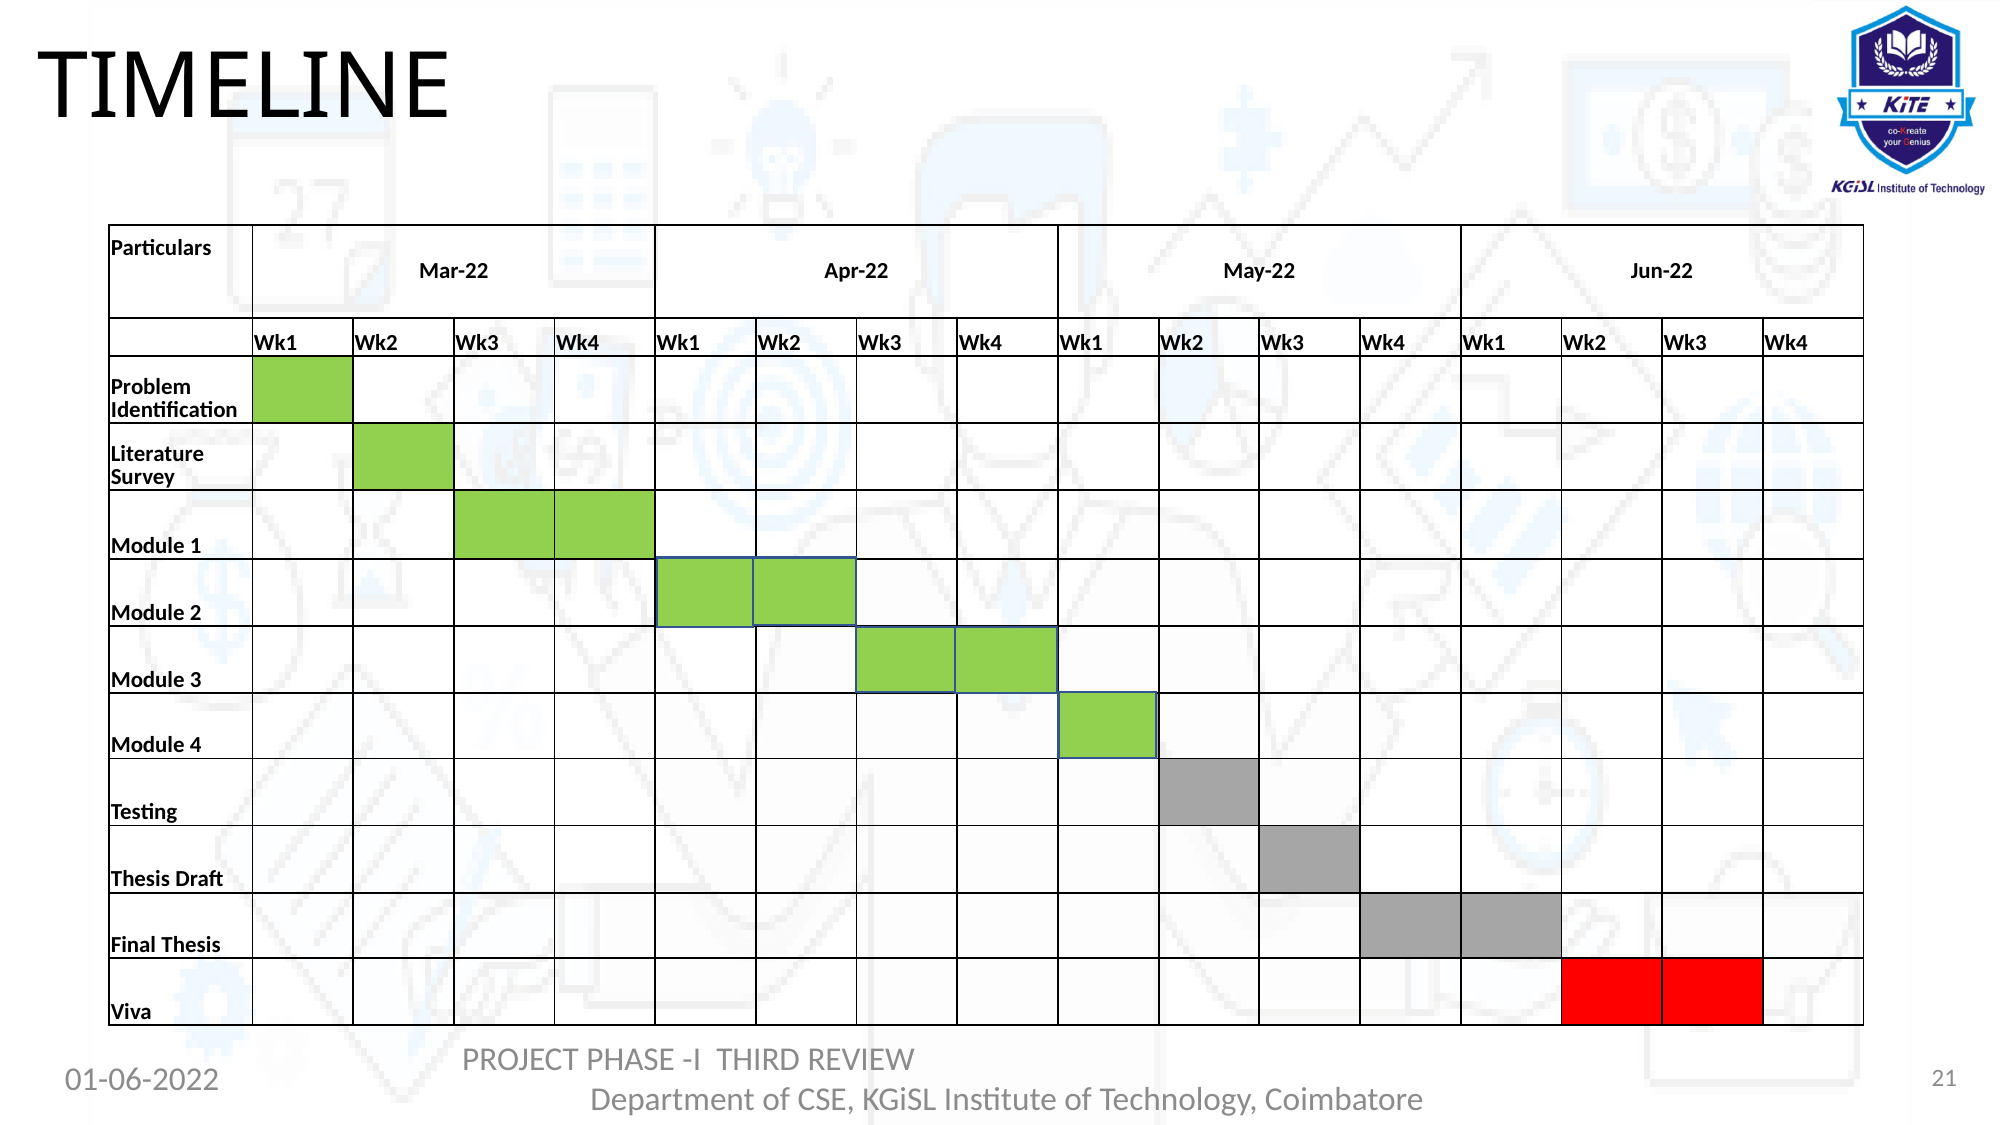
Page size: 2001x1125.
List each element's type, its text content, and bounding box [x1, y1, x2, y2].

table_cell [1663, 759, 1762, 825]
text_box [1057, 691, 1157, 759]
table_cell Wk2 [757, 319, 856, 355]
table_cell [455, 759, 554, 825]
table_cell [253, 424, 352, 489]
table_cell [1764, 826, 1863, 892]
table_cell [857, 424, 956, 489]
table_cell Wk2 [354, 319, 453, 355]
table_cell [1361, 424, 1460, 489]
table_cell [555, 424, 654, 489]
table_cell [1059, 491, 1158, 558]
table_cell Module 4 [110, 694, 252, 758]
table_cell [1562, 894, 1661, 957]
table_cell Wk3 [1663, 319, 1762, 355]
table_cell [757, 826, 856, 892]
text_box [855, 626, 954, 693]
table_cell [1663, 491, 1762, 558]
table_cell [958, 759, 1057, 825]
table_cell [1260, 424, 1359, 489]
table_cell Problem Identification [110, 357, 252, 422]
table_cell [1764, 627, 1863, 692]
table_cell [1764, 759, 1863, 825]
table_cell [1059, 424, 1158, 489]
table_cell [1663, 826, 1762, 892]
table_cell Wk4 [1764, 319, 1863, 355]
table_cell [857, 894, 956, 957]
table_cell [1562, 357, 1661, 422]
table_cell [958, 491, 1057, 558]
table_cell [1462, 894, 1561, 957]
table_cell [555, 959, 654, 1024]
table_cell [253, 491, 352, 558]
table_cell [455, 357, 554, 422]
table_cell [1562, 959, 1661, 1024]
table_cell [1059, 357, 1158, 422]
table_cell [1562, 694, 1661, 758]
table_cell [857, 826, 956, 892]
table_cell [1160, 560, 1258, 625]
table_cell [1764, 894, 1863, 957]
table_cell Thesis Draft [110, 826, 252, 892]
table_cell [656, 759, 755, 825]
table_cell [1361, 357, 1460, 422]
table_cell [354, 694, 453, 758]
table_cell [1260, 694, 1359, 758]
table_cell [1462, 627, 1561, 692]
table_cell [1059, 560, 1158, 625]
table_cell [1160, 894, 1258, 957]
table_cell Wk1 [1462, 319, 1561, 355]
table_cell [1462, 357, 1561, 422]
table_cell [1663, 894, 1762, 957]
table_cell [1663, 694, 1762, 758]
table_cell [1764, 357, 1863, 422]
table_cell [555, 694, 654, 758]
table_cell [354, 826, 453, 892]
table_cell Wk3 [455, 319, 554, 355]
table_cell Module 1 [110, 491, 252, 558]
table_cell [1059, 627, 1158, 692]
table_cell [555, 759, 654, 825]
table_cell Module 3 [110, 627, 252, 692]
table_cell [1361, 759, 1460, 825]
table_cell [455, 959, 554, 1024]
table_cell [1663, 560, 1762, 625]
table_header Particulars [110, 226, 252, 317]
table_cell [958, 424, 1057, 489]
table_cell Wk2 [1160, 319, 1258, 355]
table_cell [1260, 959, 1359, 1024]
table_cell [354, 627, 453, 692]
table_cell [1361, 959, 1460, 1024]
table_cell [455, 627, 554, 692]
table_cell [1462, 759, 1561, 825]
title TIMELINE [22, 18, 1748, 157]
table_cell [1562, 424, 1661, 489]
table_cell [555, 826, 654, 892]
table_cell [354, 894, 453, 957]
table_cell [1663, 959, 1762, 1024]
table_cell [1663, 627, 1762, 692]
table_cell [857, 694, 956, 758]
table_cell [1361, 694, 1460, 758]
table_cell [1260, 560, 1359, 625]
table_cell [1764, 959, 1863, 1024]
table_cell [1562, 560, 1661, 625]
table_cell Module 2 [110, 560, 252, 625]
table_cell [757, 759, 856, 825]
table_cell [656, 694, 755, 758]
table_cell [1260, 826, 1359, 892]
table_cell [253, 959, 352, 1024]
table_cell [1462, 826, 1561, 892]
table_cell [1160, 826, 1258, 892]
table_cell Wk3 [1260, 319, 1359, 355]
table_cell [455, 424, 554, 489]
table_cell [1260, 759, 1359, 825]
table_cell [1160, 759, 1258, 825]
table_cell [958, 959, 1057, 1024]
table_cell [857, 759, 956, 825]
table_cell [857, 357, 956, 422]
table_cell [354, 759, 453, 825]
table_cell [958, 560, 1057, 625]
table_cell [757, 357, 856, 422]
table_cell [555, 491, 654, 558]
table_cell Viva [110, 959, 252, 1024]
table_cell [958, 894, 1057, 957]
table_cell Wk1 [1059, 319, 1158, 355]
table_cell [354, 424, 453, 489]
table_cell [455, 894, 554, 957]
text_box [752, 556, 857, 626]
table_cell [1059, 826, 1158, 892]
table_cell [555, 357, 654, 422]
table_cell [354, 959, 453, 1024]
table_cell [354, 491, 453, 558]
table_cell Wk1 [656, 319, 755, 355]
table_cell [656, 627, 755, 692]
table_cell Wk4 [958, 319, 1057, 355]
table_header Jun-22 [1462, 226, 1863, 317]
table_cell [1562, 627, 1661, 692]
table_cell [1160, 424, 1258, 489]
table_cell [857, 560, 956, 625]
table_cell [1764, 694, 1863, 758]
table_cell [253, 826, 352, 892]
table_cell Literature Survey [110, 424, 252, 489]
table_cell [757, 694, 856, 758]
table_cell [757, 491, 856, 556]
table_cell [757, 424, 856, 489]
table_cell [1462, 959, 1561, 1024]
table_cell [757, 894, 856, 957]
table_cell [1764, 424, 1863, 489]
table_cell [1663, 424, 1762, 489]
table_cell [253, 759, 352, 825]
table_cell [555, 894, 654, 957]
table_cell Wk4 [555, 319, 654, 355]
table_cell [253, 694, 352, 758]
table_cell [656, 424, 755, 489]
table_header May-22 [1059, 226, 1460, 317]
table_cell [1059, 759, 1158, 825]
table_cell [757, 627, 855, 692]
table_cell [857, 959, 956, 1024]
table_cell [354, 357, 453, 422]
table_cell [1160, 491, 1258, 558]
table_cell Wk2 [1562, 319, 1661, 355]
table_cell [1462, 694, 1561, 758]
table_cell [1260, 627, 1359, 692]
table_cell [1260, 491, 1359, 558]
table_cell [656, 959, 755, 1024]
text_box [656, 556, 754, 628]
table_cell [958, 826, 1057, 892]
table_cell Wk4 [1361, 319, 1460, 355]
table_cell [555, 560, 654, 625]
table_cell Wk3 [857, 319, 956, 355]
table_cell [1361, 560, 1460, 625]
table_header Apr-22 [656, 226, 1057, 317]
table_cell [1764, 560, 1863, 625]
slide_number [49, 1047, 268, 1108]
table_cell [656, 357, 755, 422]
table_cell [110, 319, 252, 355]
table_cell [253, 894, 352, 957]
table_cell [354, 560, 453, 625]
table_cell [1562, 759, 1661, 825]
table_cell [253, 627, 352, 692]
table_cell [1361, 491, 1460, 558]
table_cell [1764, 491, 1863, 558]
table_cell [757, 959, 856, 1024]
table_cell [857, 491, 956, 558]
table_cell Wk1 [253, 319, 352, 355]
table_cell [1361, 627, 1460, 692]
table_header Mar-22 [253, 226, 654, 317]
table_cell [253, 560, 352, 625]
table_cell [1562, 491, 1661, 558]
table_cell [1361, 894, 1460, 957]
table_cell [1059, 894, 1158, 957]
table_cell [1160, 627, 1258, 692]
table_cell [455, 694, 554, 758]
table_cell [1260, 357, 1359, 422]
table_cell [1160, 959, 1258, 1024]
table_cell [656, 894, 755, 957]
table_cell [455, 826, 554, 892]
table_cell [253, 357, 352, 422]
picture [1812, 0, 2000, 198]
table_cell [958, 357, 1057, 422]
table_cell [1059, 959, 1158, 1024]
table_cell [455, 560, 554, 625]
table_cell Final Thesis [110, 894, 252, 957]
table_cell [1361, 826, 1460, 892]
table_cell [656, 491, 755, 556]
slide_number 21 [1880, 1046, 1973, 1107]
table_cell Testing [110, 759, 252, 825]
table_cell [555, 627, 654, 692]
footer PROJECT PHASE -I THIRD REVIEW Department of CSE, KGiSL Institute of Technology, Coimbatore [444, 1047, 1555, 1108]
table_cell [656, 826, 755, 892]
table_cell [1260, 894, 1359, 957]
table_cell [1462, 424, 1561, 489]
table_cell [958, 694, 1057, 758]
table_cell [1663, 357, 1762, 422]
table_cell [455, 491, 554, 558]
table_cell [1462, 560, 1561, 625]
table_cell [1462, 491, 1561, 558]
table_cell [1160, 357, 1258, 422]
table_cell [1160, 694, 1258, 758]
table_cell [1562, 826, 1661, 892]
text_box [954, 626, 1058, 694]
